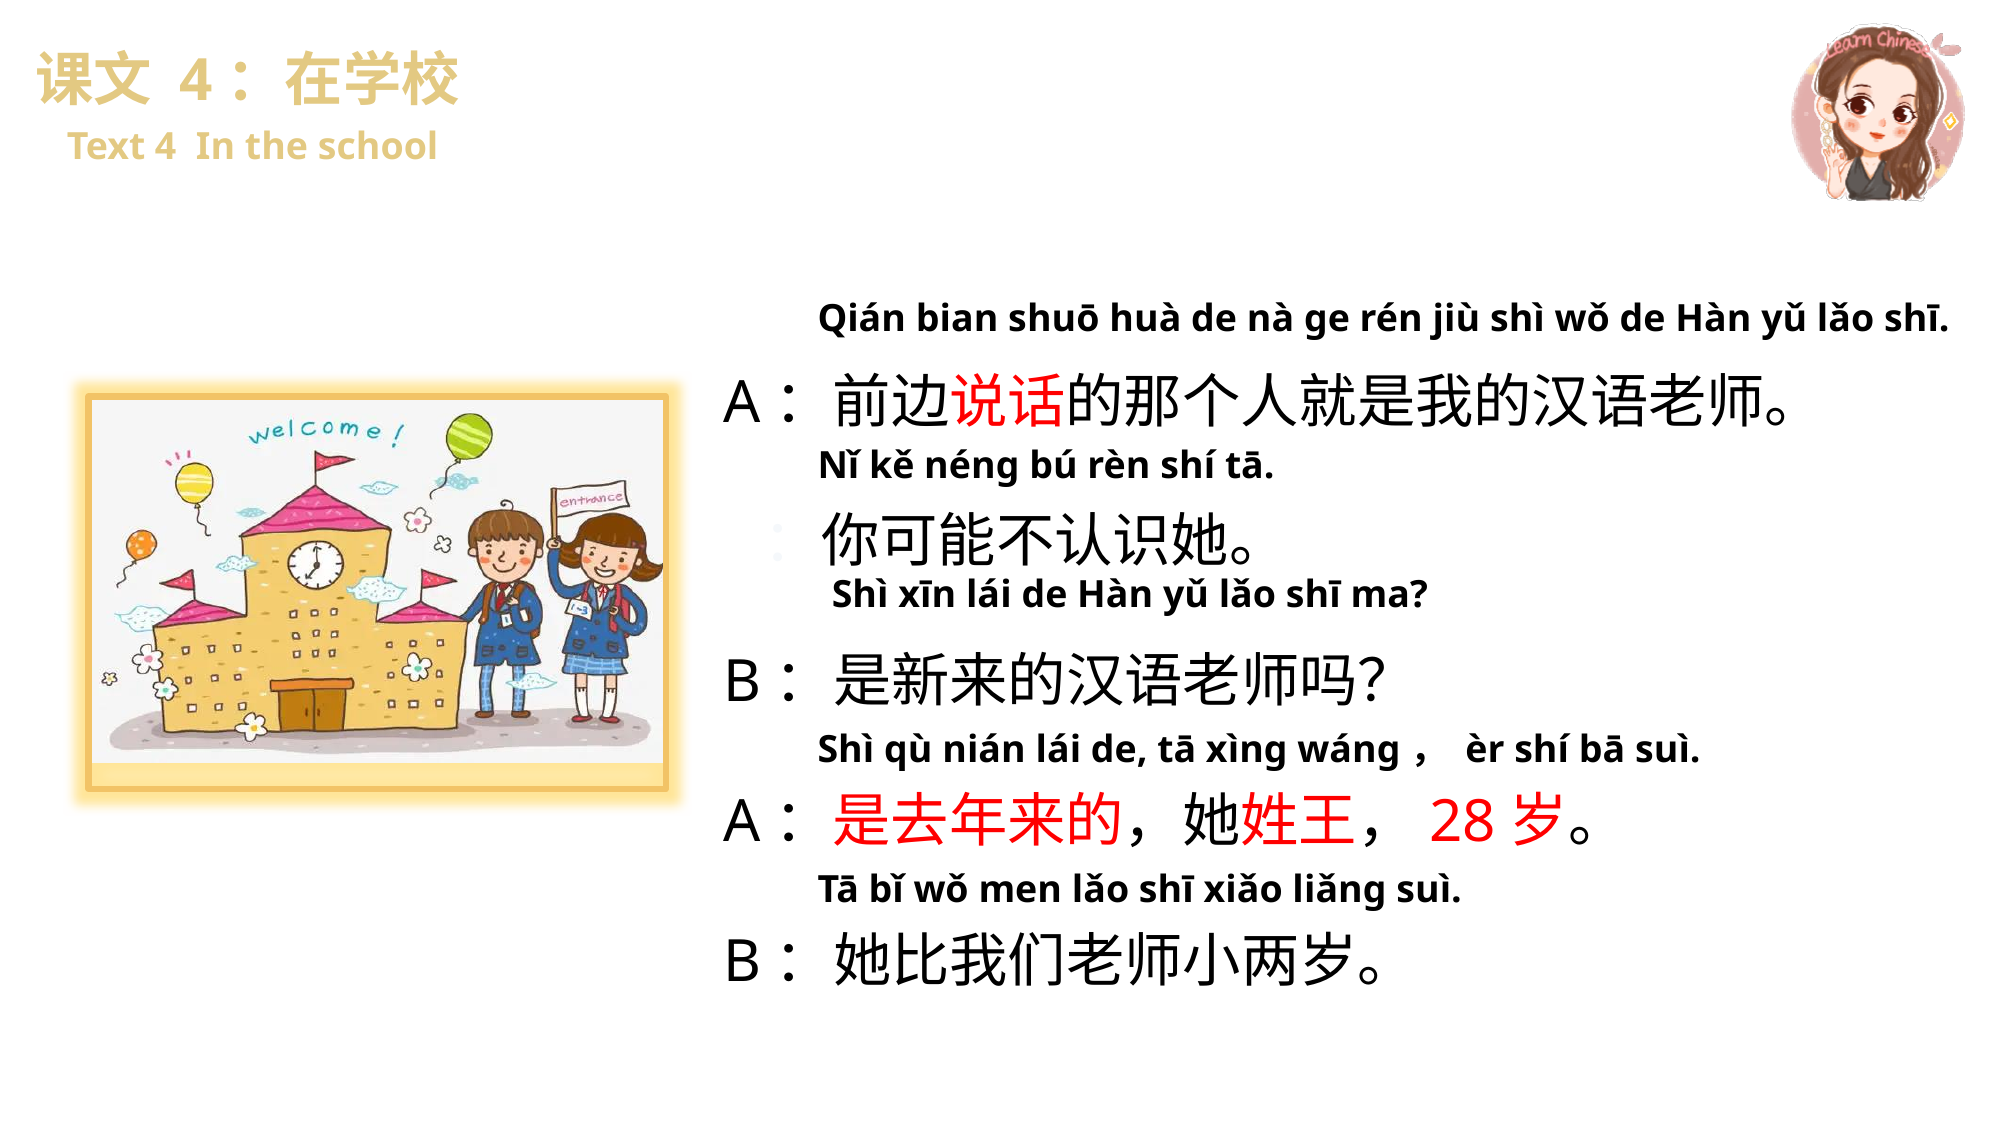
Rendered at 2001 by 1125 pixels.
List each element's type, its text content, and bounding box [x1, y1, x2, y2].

text_box A：前边说话的那个人就是我的汉语老师。 ：你可能不认识她。 B：是新来的汉语老师吗？ A：是去年来的，她姓王，28岁。 B：她比我们老师小两岁。 [708, 286, 1898, 1125]
text_box Text 4 In the school [52, 115, 454, 175]
text_box Tā bǐ wǒ men lǎo shī xiǎo liǎng suì. [802, 857, 1804, 918]
picture [1758, 0, 1998, 240]
text_box Nǐ kě néng bú rèn shí tā. [802, 433, 1902, 494]
text_box Shì qù nián lái de, tā xìng wáng， èr shí bā suì. [802, 717, 1804, 778]
picture [91, 399, 663, 786]
text_box Shì xīn lái de Hàn yǔ lǎo shī ma? [817, 562, 1444, 623]
text_box 课文 4：在学校 [20, 35, 475, 120]
text_box Qián bian shuō huà de nà ge rén jiù shì wǒ de Hàn yǔ lǎo shī. [802, 286, 2000, 347]
